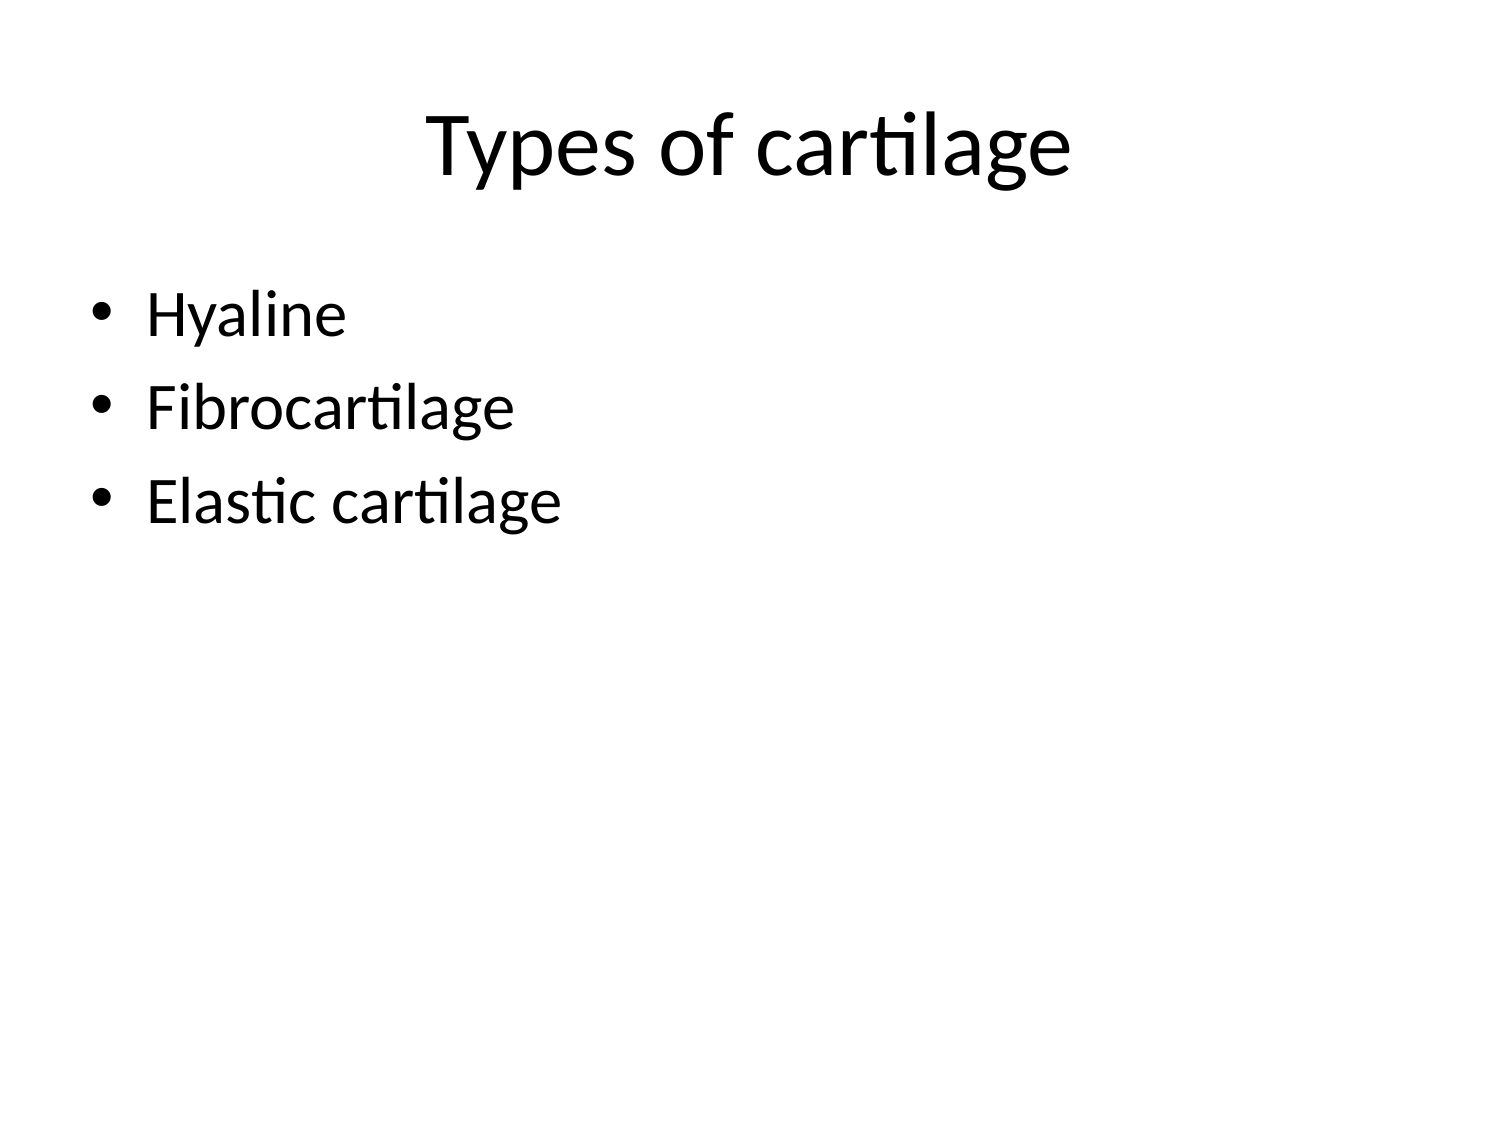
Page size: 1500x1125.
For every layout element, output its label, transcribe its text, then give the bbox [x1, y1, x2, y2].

list Hyaline Fibrocartilage Elastic cartilage [75, 262, 1425, 1005]
title Types of cartilage [75, 45, 1425, 233]
